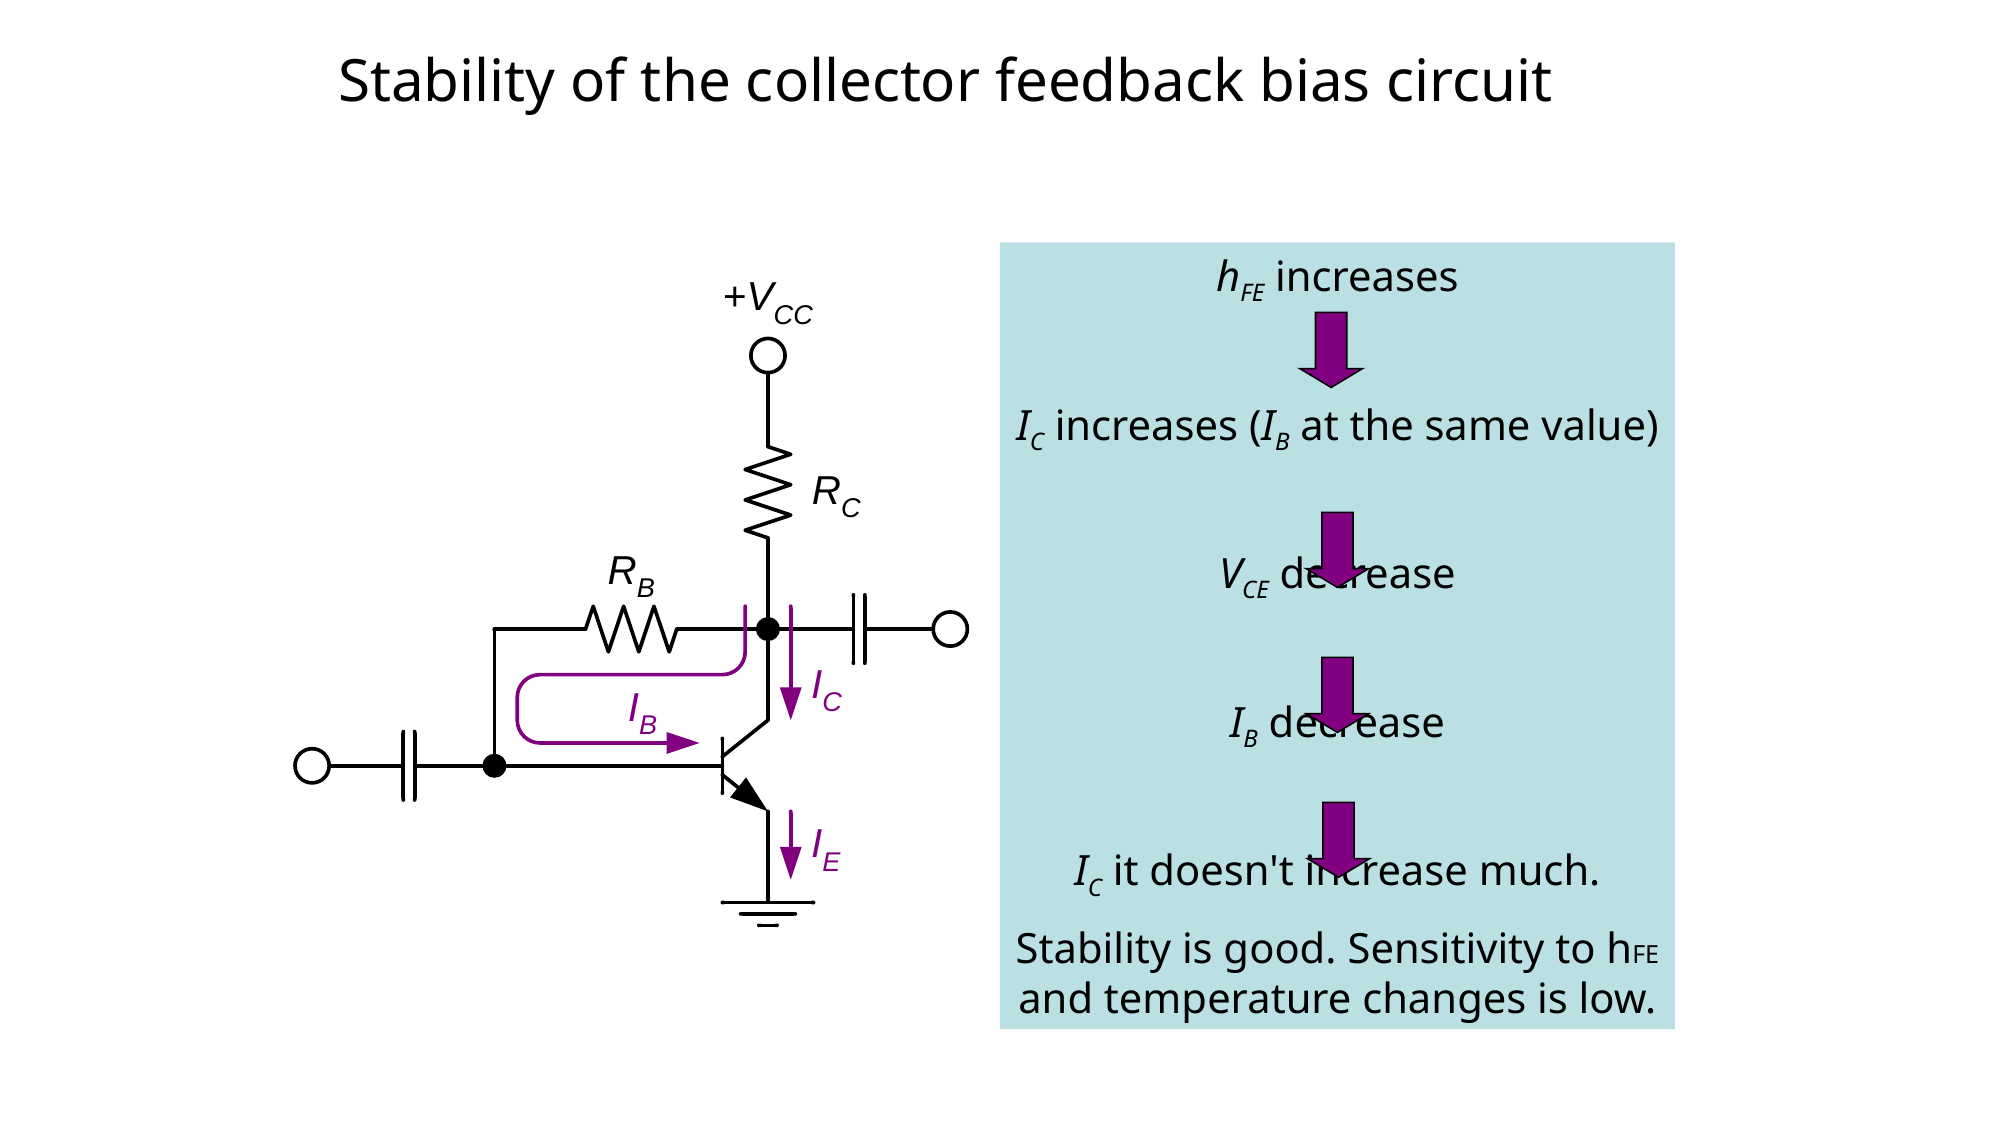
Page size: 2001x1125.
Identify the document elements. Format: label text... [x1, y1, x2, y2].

title Stability of the collector feedback bias circuit [323, 42, 1674, 114]
text_box [1299, 312, 1363, 388]
text_box [1307, 802, 1370, 878]
text_box [1306, 512, 1369, 588]
text_box [1306, 657, 1369, 733]
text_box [287, 262, 976, 934]
text_box hFE increases IC increases (IB at the same value) VCE decrease IB decrease IC it doesn't increase much. Stability is good. Sensitivity to hFE and temperature changes is low. [999, 242, 1675, 1030]
